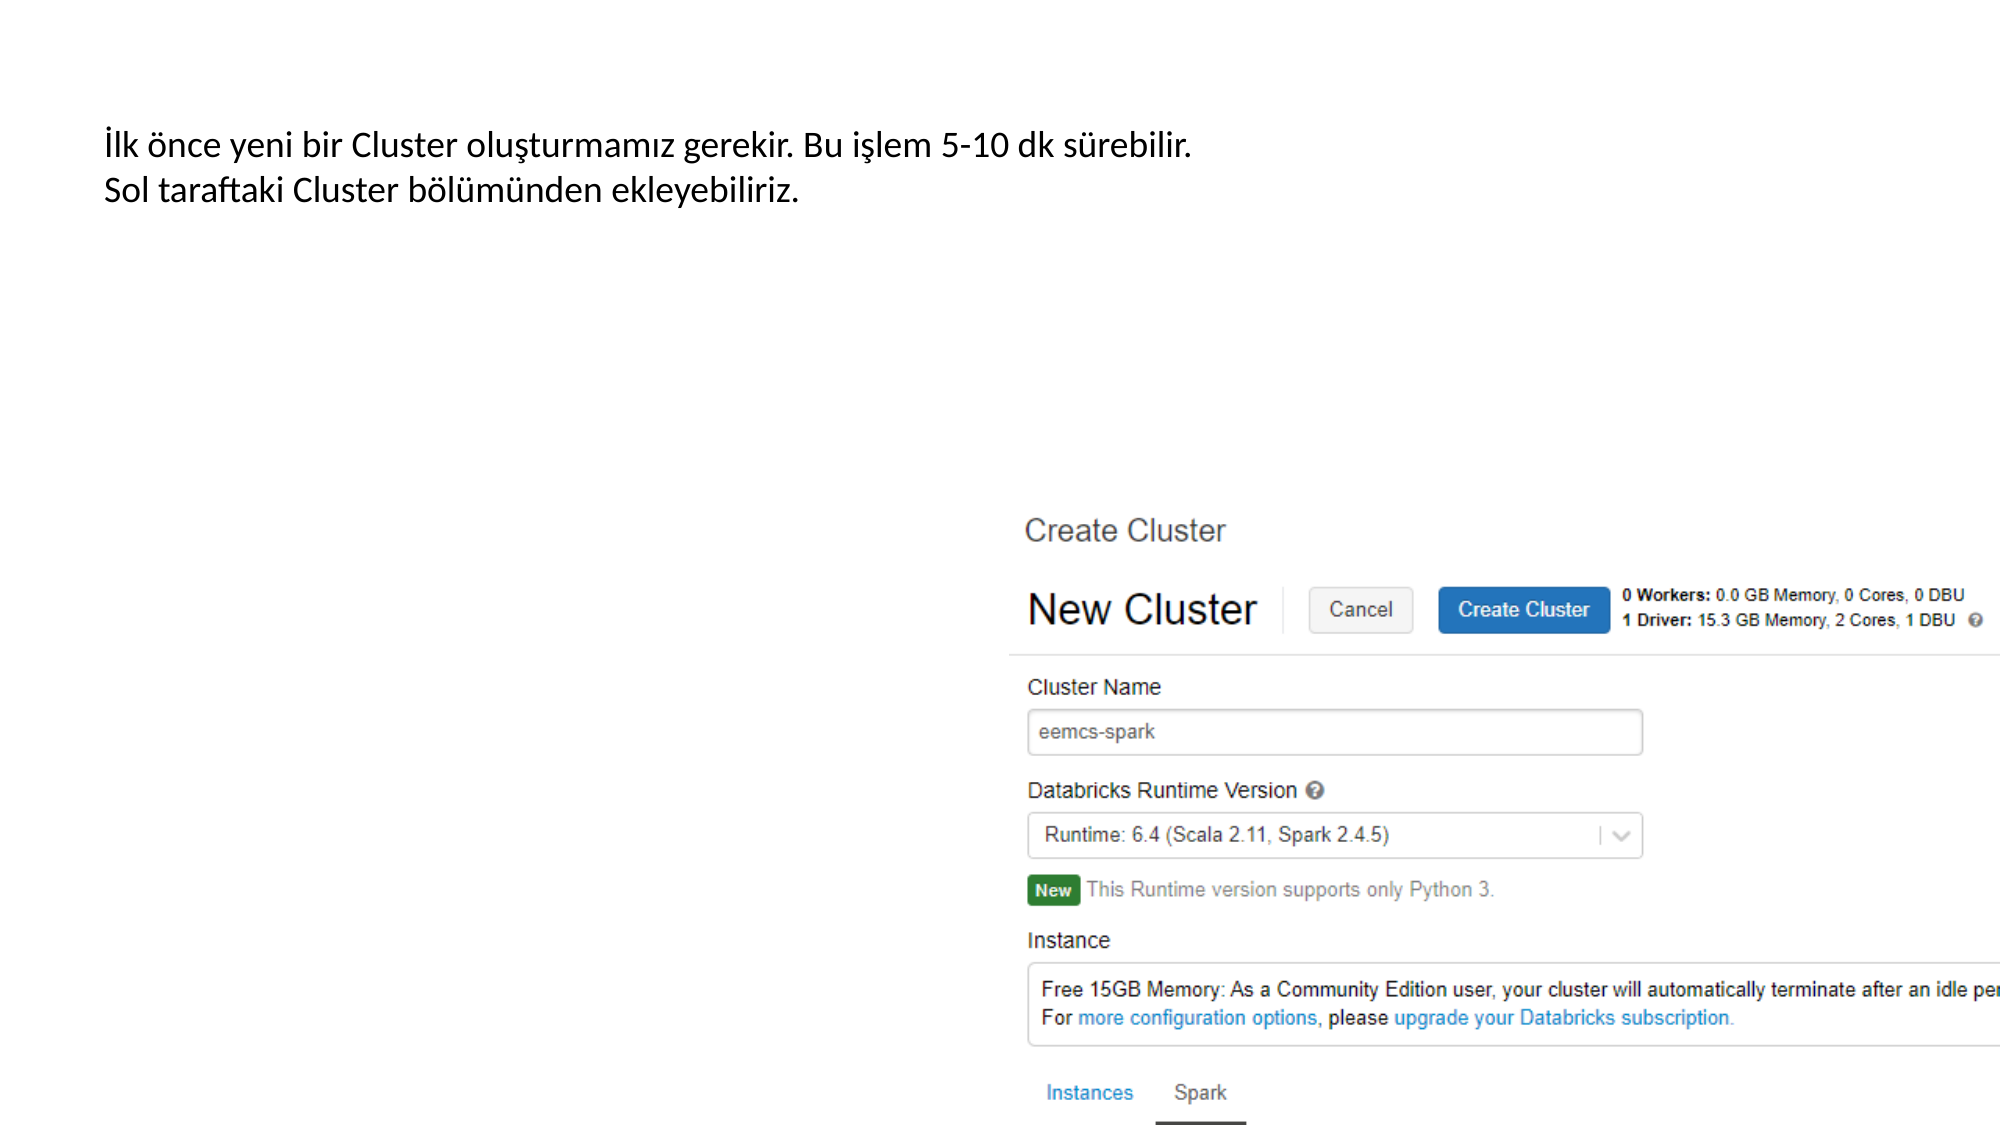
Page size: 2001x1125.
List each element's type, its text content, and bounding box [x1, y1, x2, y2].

text_box İlk önce yeni bir Cluster oluşturmamız gerekir. Bu işlem 5-10 dk sürebilir. Sol taraftaki Cluster bölümünden ekleyebiliriz. [89, 113, 1209, 218]
picture [1009, 498, 2000, 1125]
